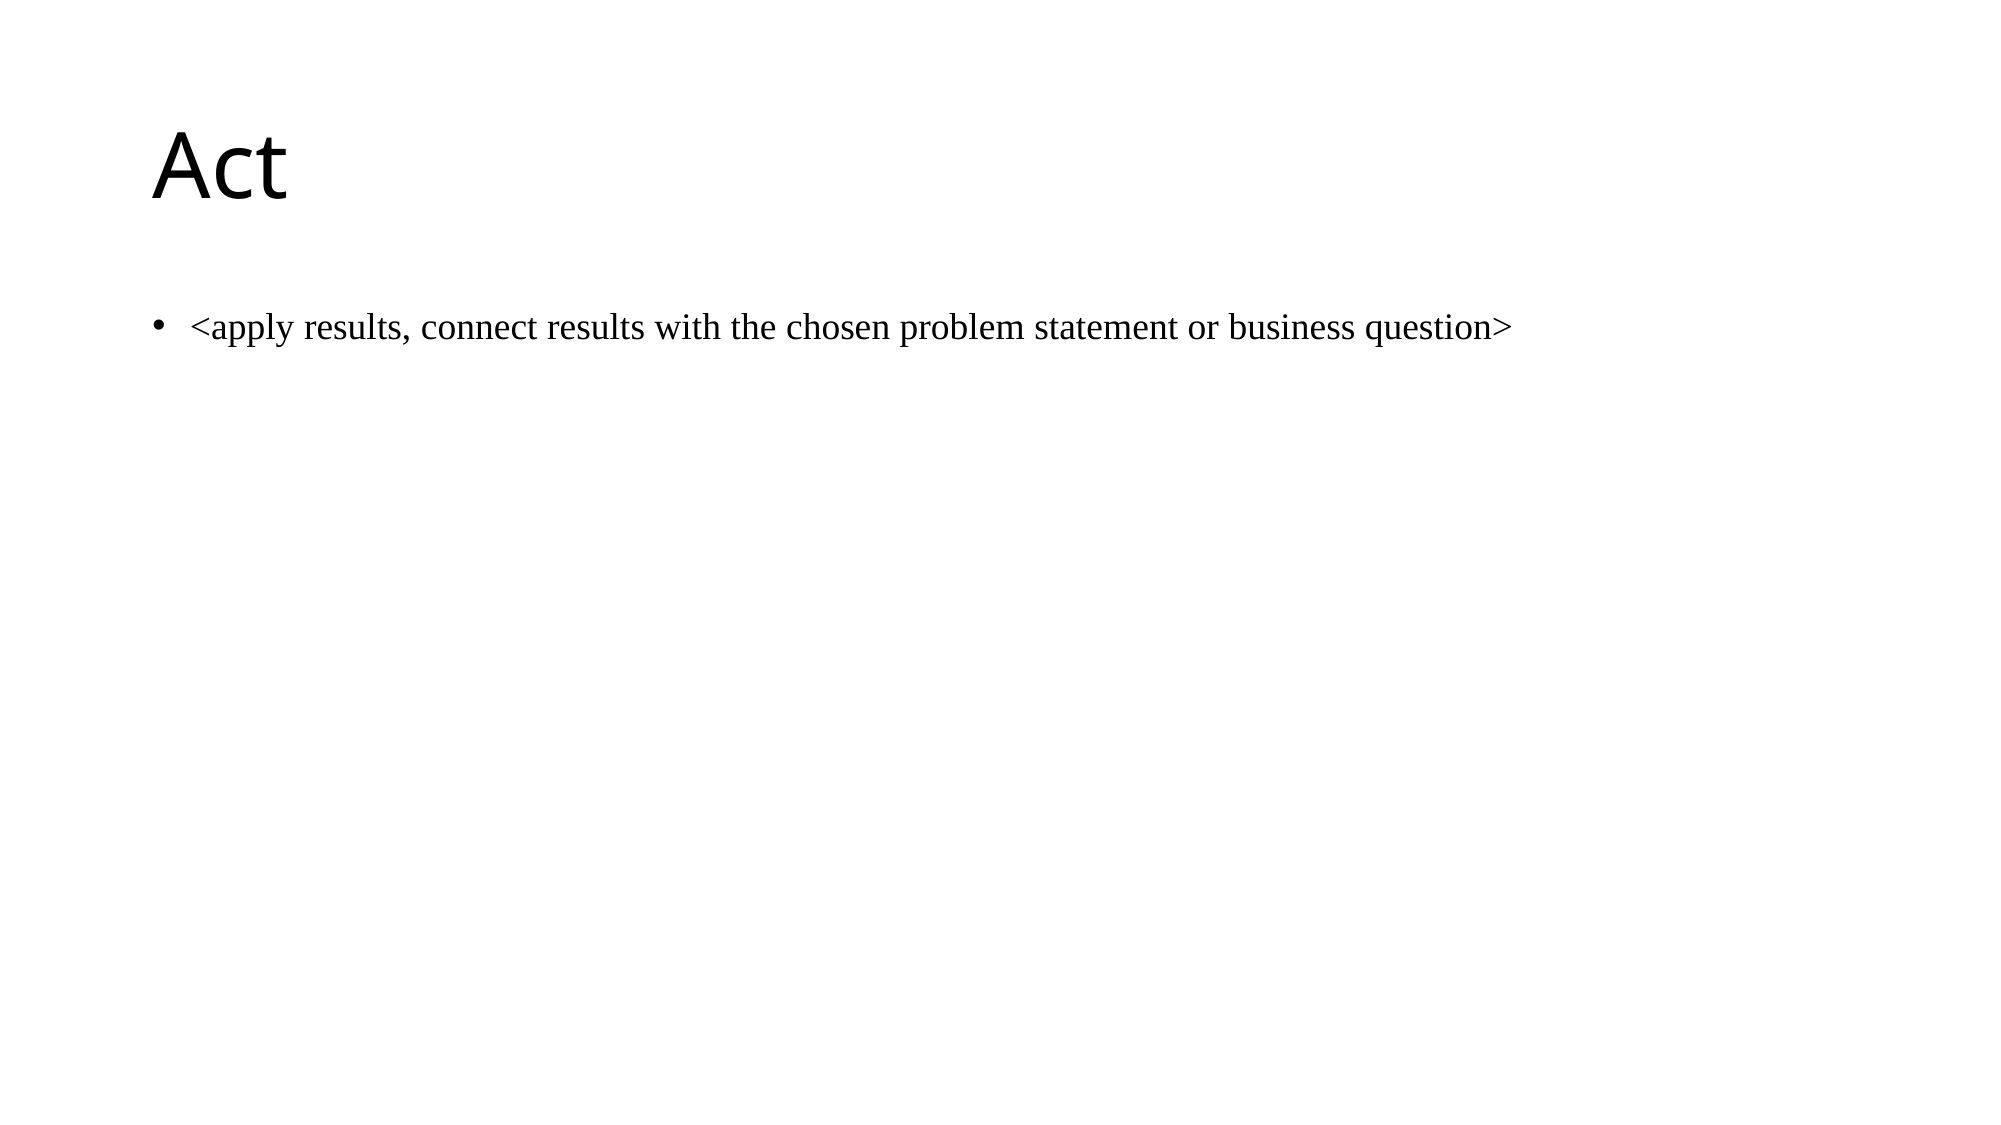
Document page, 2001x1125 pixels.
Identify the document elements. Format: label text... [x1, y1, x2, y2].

title Act [137, 59, 1863, 278]
list <apply results, connect results with the chosen problem statement or business question> [137, 299, 1863, 1014]
